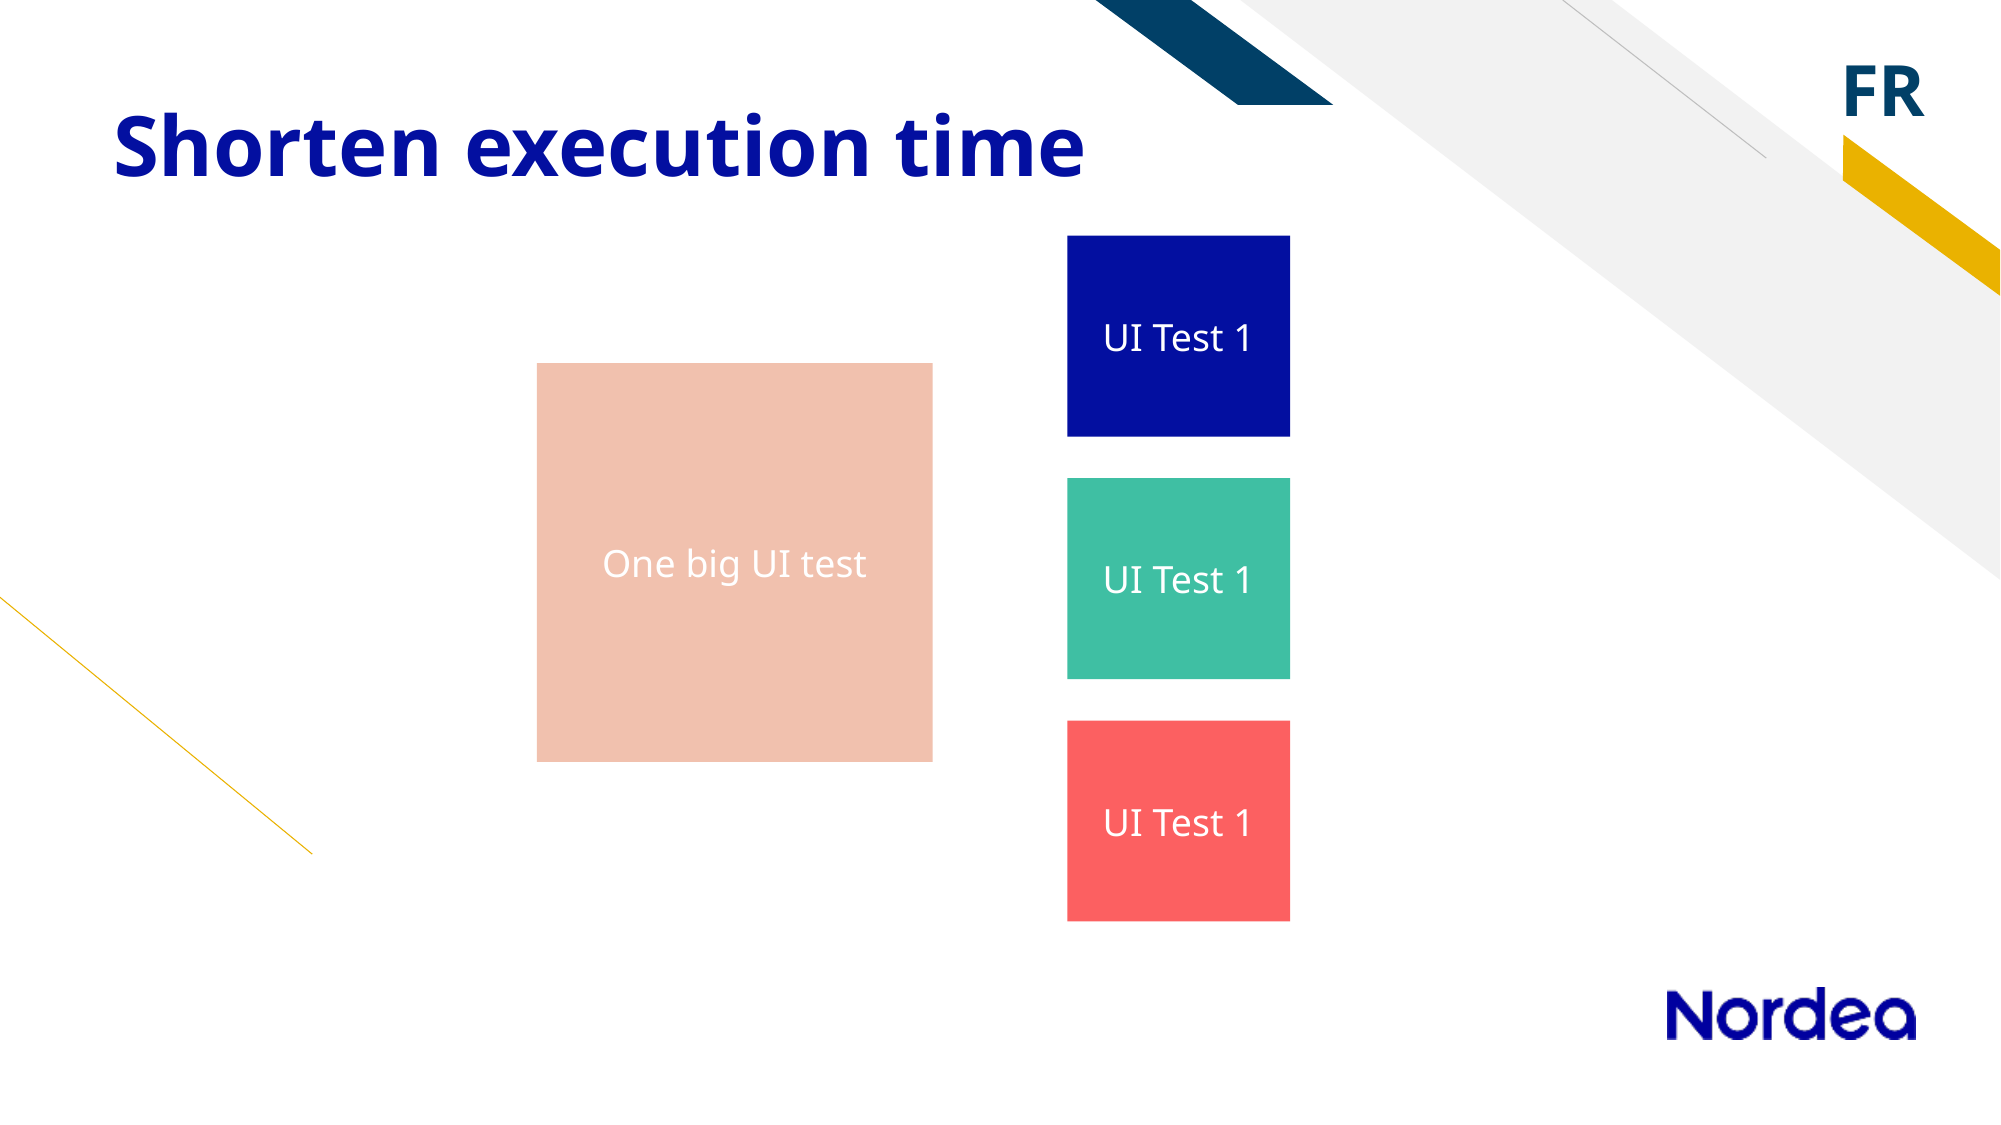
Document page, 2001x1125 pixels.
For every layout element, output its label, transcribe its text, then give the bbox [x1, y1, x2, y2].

text_box UI Test 1 [1066, 477, 1291, 680]
text_box UI Test 1 [1066, 235, 1291, 438]
text_box UI Test 1 [1066, 720, 1291, 923]
text_box One big UI test [536, 362, 934, 763]
title Shorten execution time [98, 59, 1824, 195]
picture [1666, 987, 1916, 1040]
